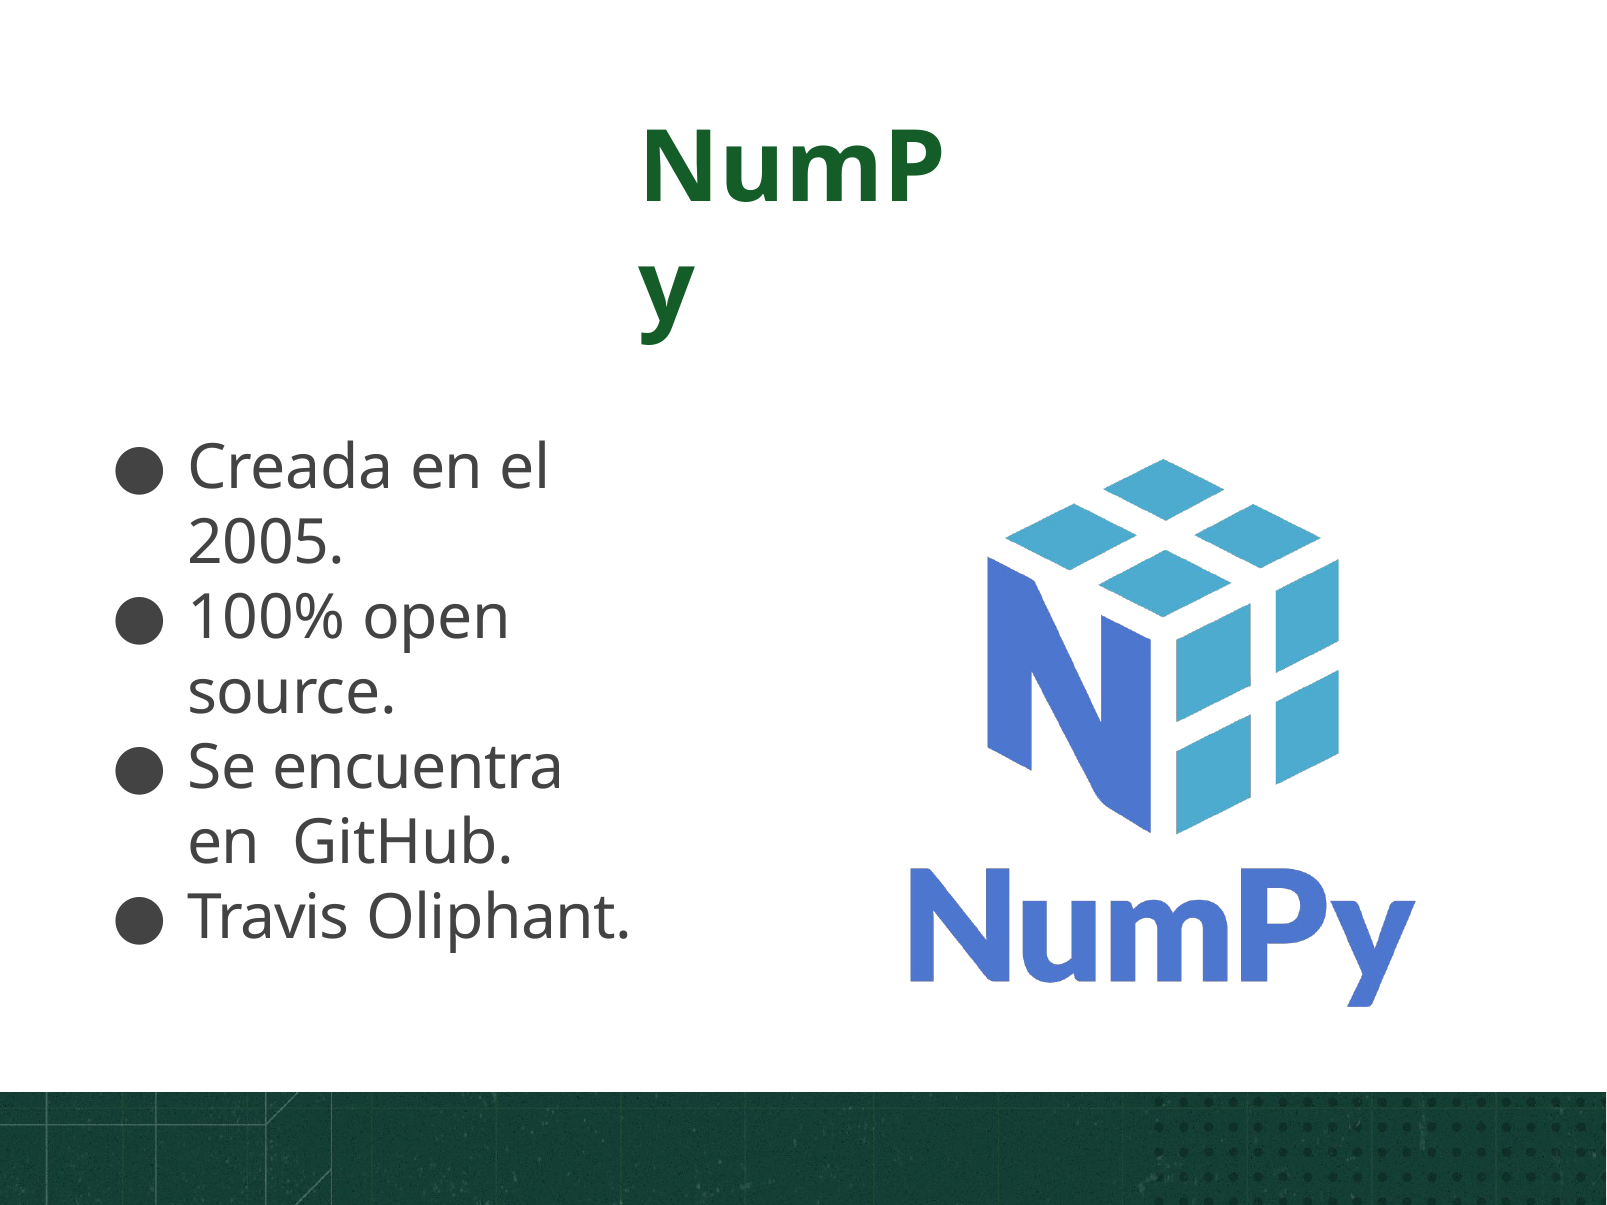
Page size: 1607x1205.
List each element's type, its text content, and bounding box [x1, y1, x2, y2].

picture [0, 1092, 1607, 1205]
title NumPy [636, 99, 970, 342]
picture [898, 447, 1428, 1023]
text_box Creada en el 2005. 100% open source. Se encuentra en GitHub. Travis Oliphant. [110, 424, 715, 951]
